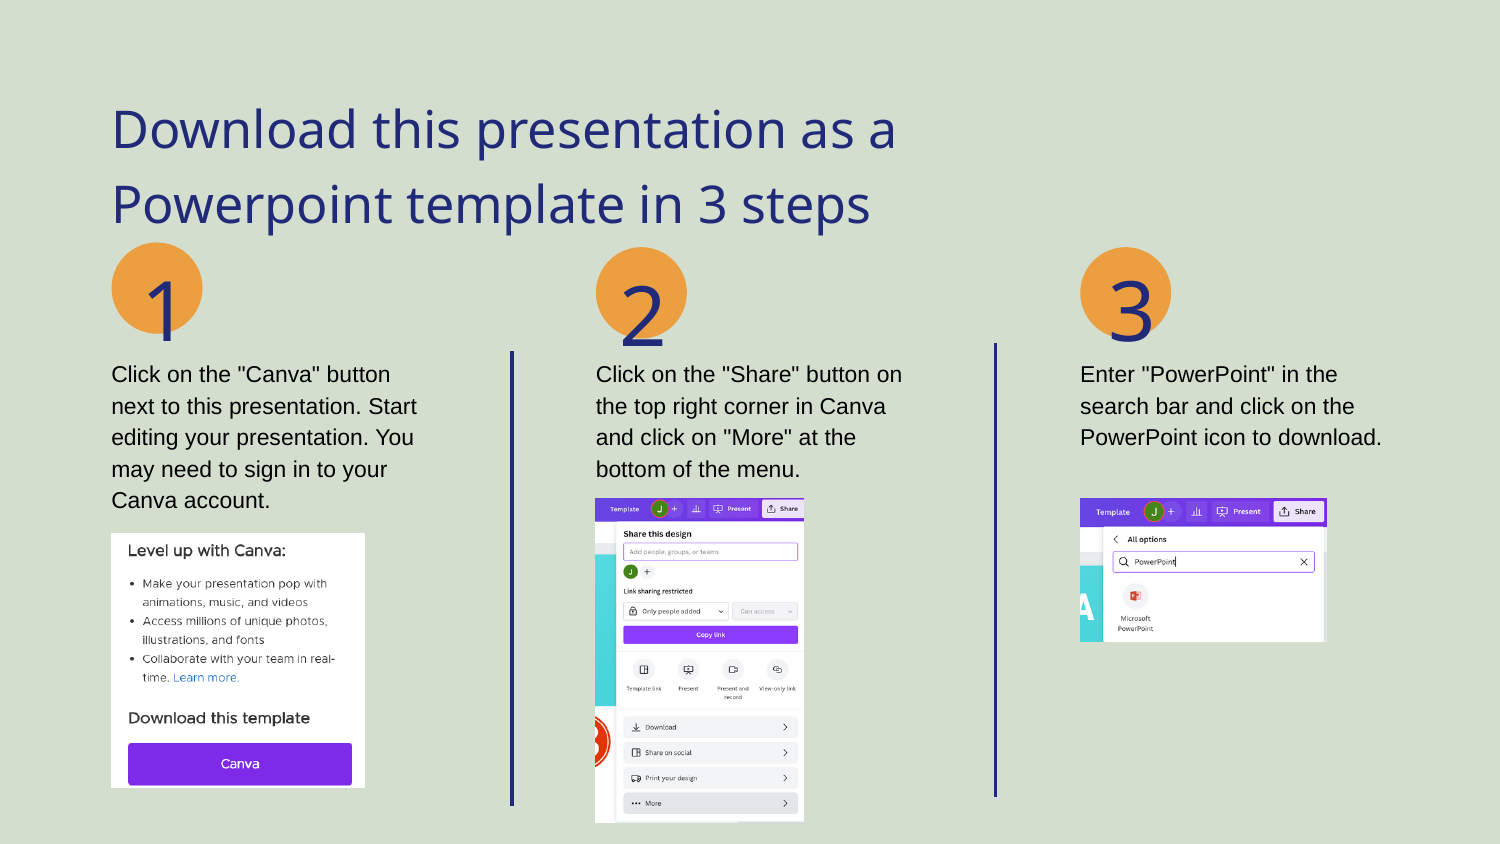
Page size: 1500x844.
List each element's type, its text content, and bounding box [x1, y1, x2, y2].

text_box Click on the "Share" button on the top right corner in Canva and click on "More" at the bottom of the menu. [595, 355, 905, 482]
text_box Click on the "Canva" button next to this presentation. Start editing your presentation. You may need to sign in to your Canva account. [111, 355, 440, 514]
picture [111, 532, 365, 789]
text_box Download this presentation as a Powerpoint template in 3 steps [111, 83, 1109, 234]
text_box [111, 237, 1172, 344]
text_box Enter "PowerPoint" in the search bar and click on the PowerPoint icon to download. [1080, 355, 1389, 451]
picture [1079, 498, 1327, 642]
picture [595, 498, 804, 823]
